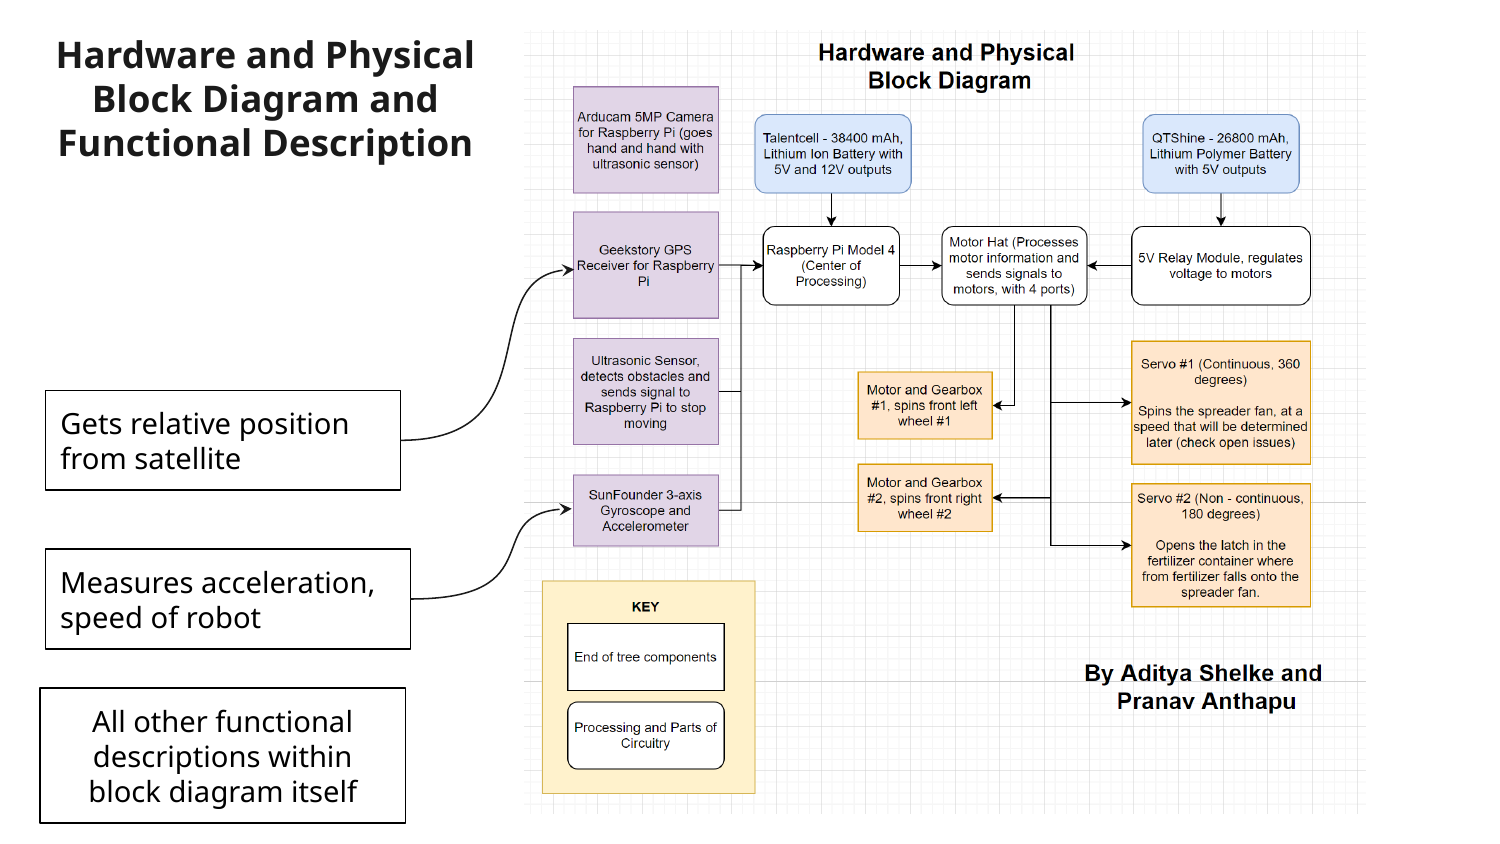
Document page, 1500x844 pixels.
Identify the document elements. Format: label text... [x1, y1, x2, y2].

text_box Measures acceleration, speed of robot [45, 549, 411, 649]
text_box Gets relative position from satellite [45, 390, 401, 491]
picture [523, 30, 1366, 814]
title Hardware and Physical Block Diagram and Functional Description [30, 16, 501, 257]
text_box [410, 508, 572, 600]
text_box All other functional descriptions within block diagram itself [40, 687, 406, 823]
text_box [400, 269, 575, 442]
